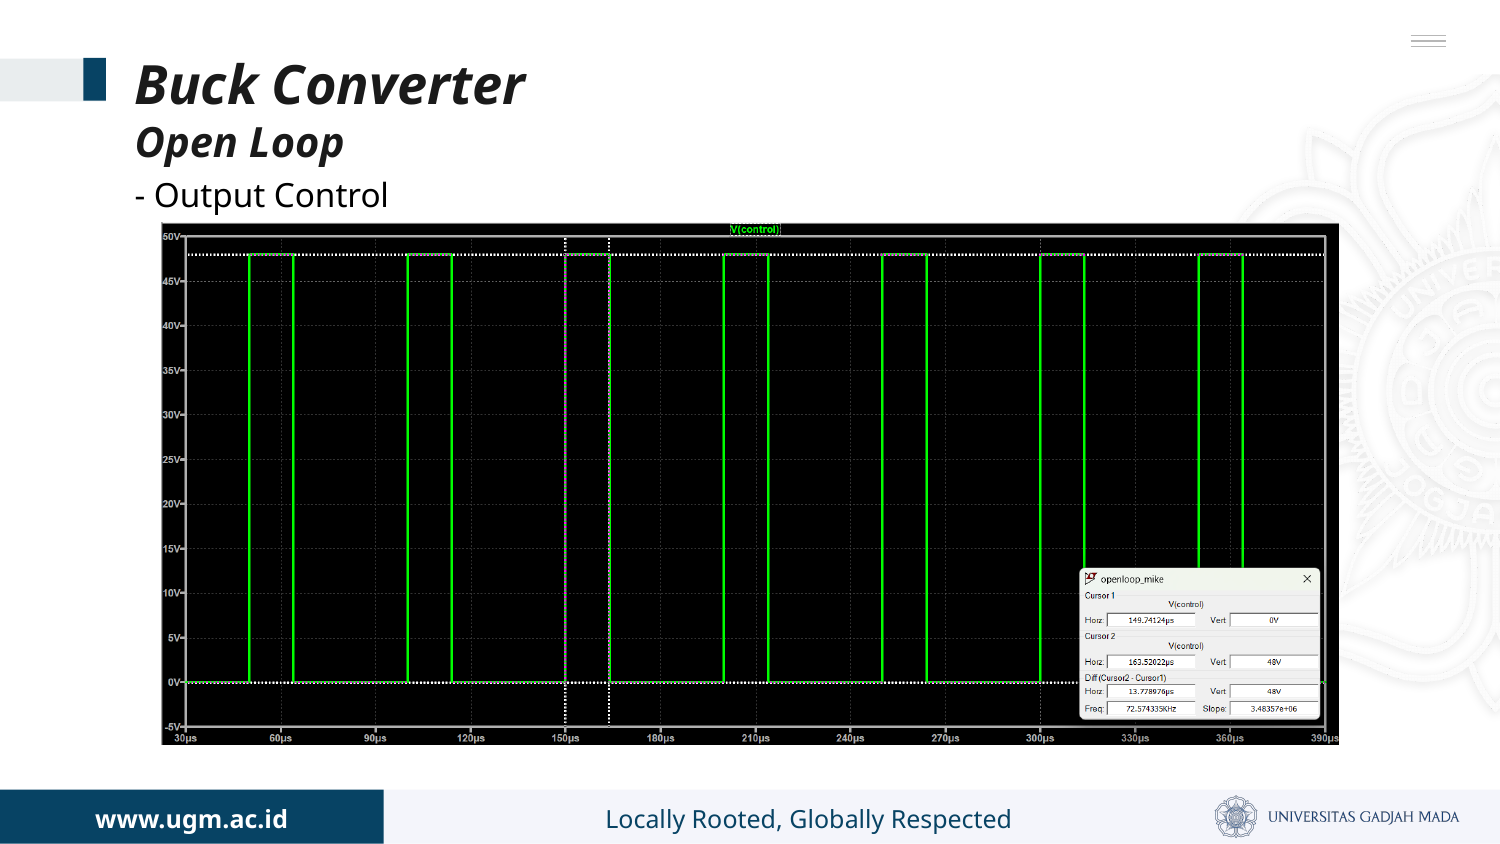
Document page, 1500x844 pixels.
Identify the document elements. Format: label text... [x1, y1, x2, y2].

picture [161, 221, 1339, 745]
picture [1174, 779, 1500, 844]
list - Output Control [119, 153, 1322, 636]
title Buck Converter Open Loop [119, 35, 1381, 124]
